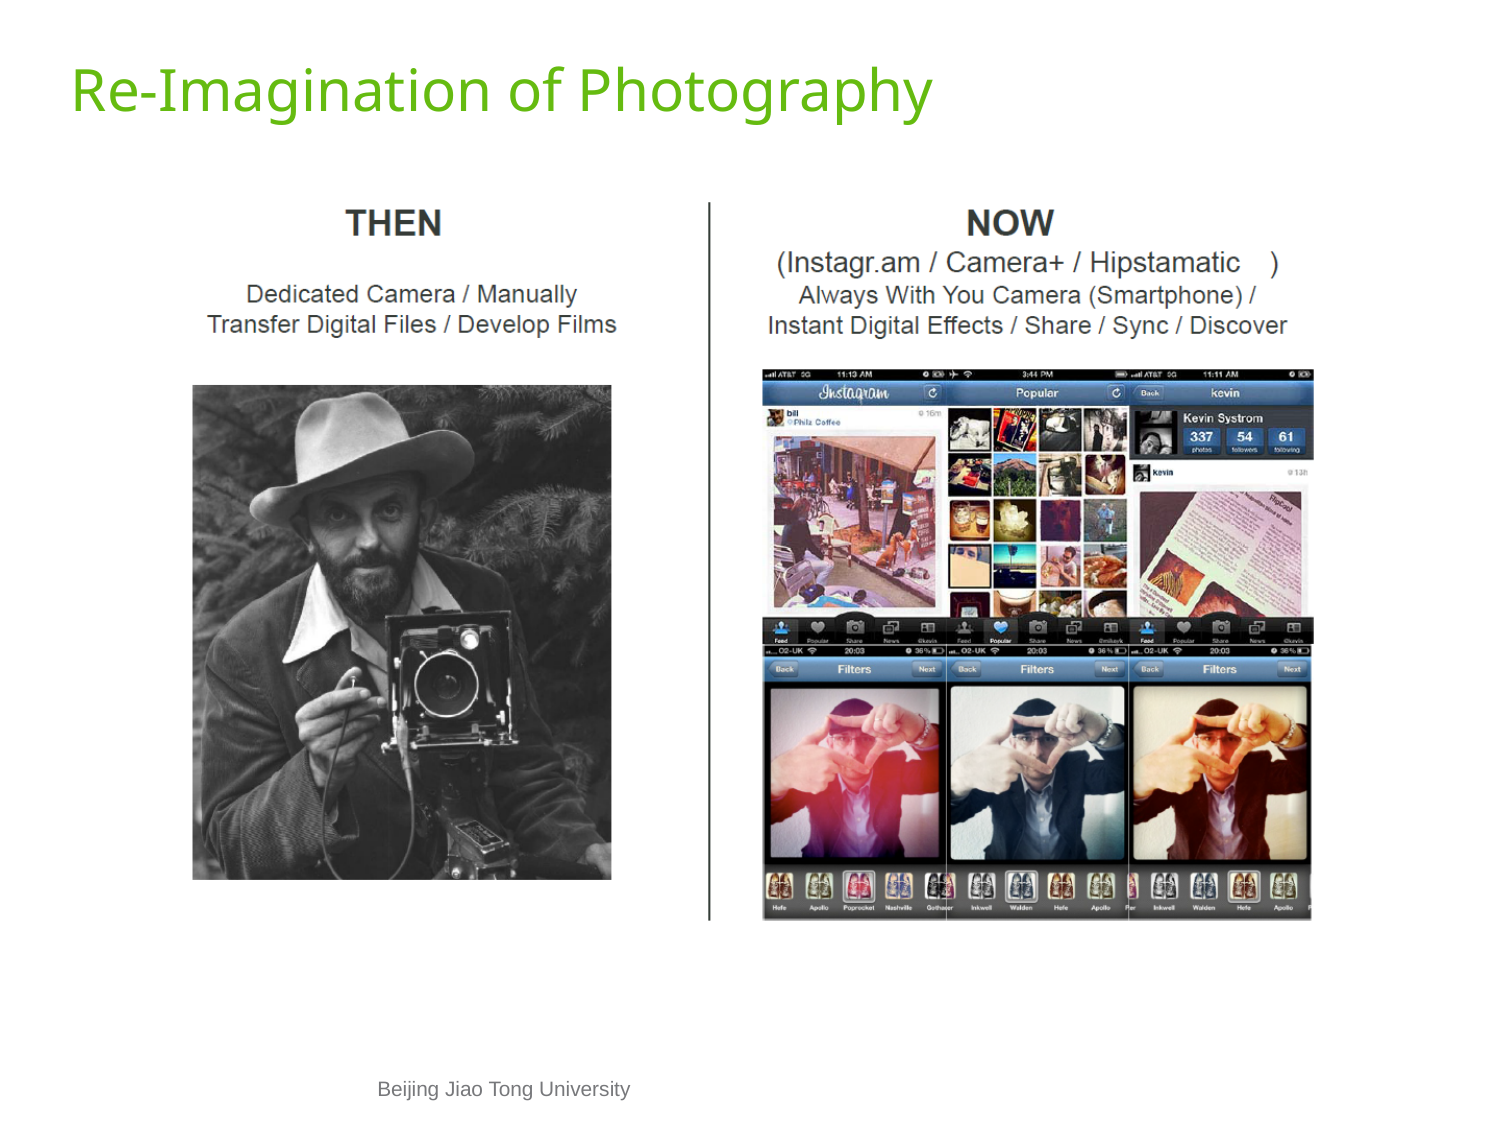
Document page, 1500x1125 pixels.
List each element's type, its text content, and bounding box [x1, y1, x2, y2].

list Beijing Jiao Tong University [263, 1075, 751, 1120]
picture [178, 196, 1321, 929]
title Re-Imagination of Photography [70, 52, 1430, 139]
